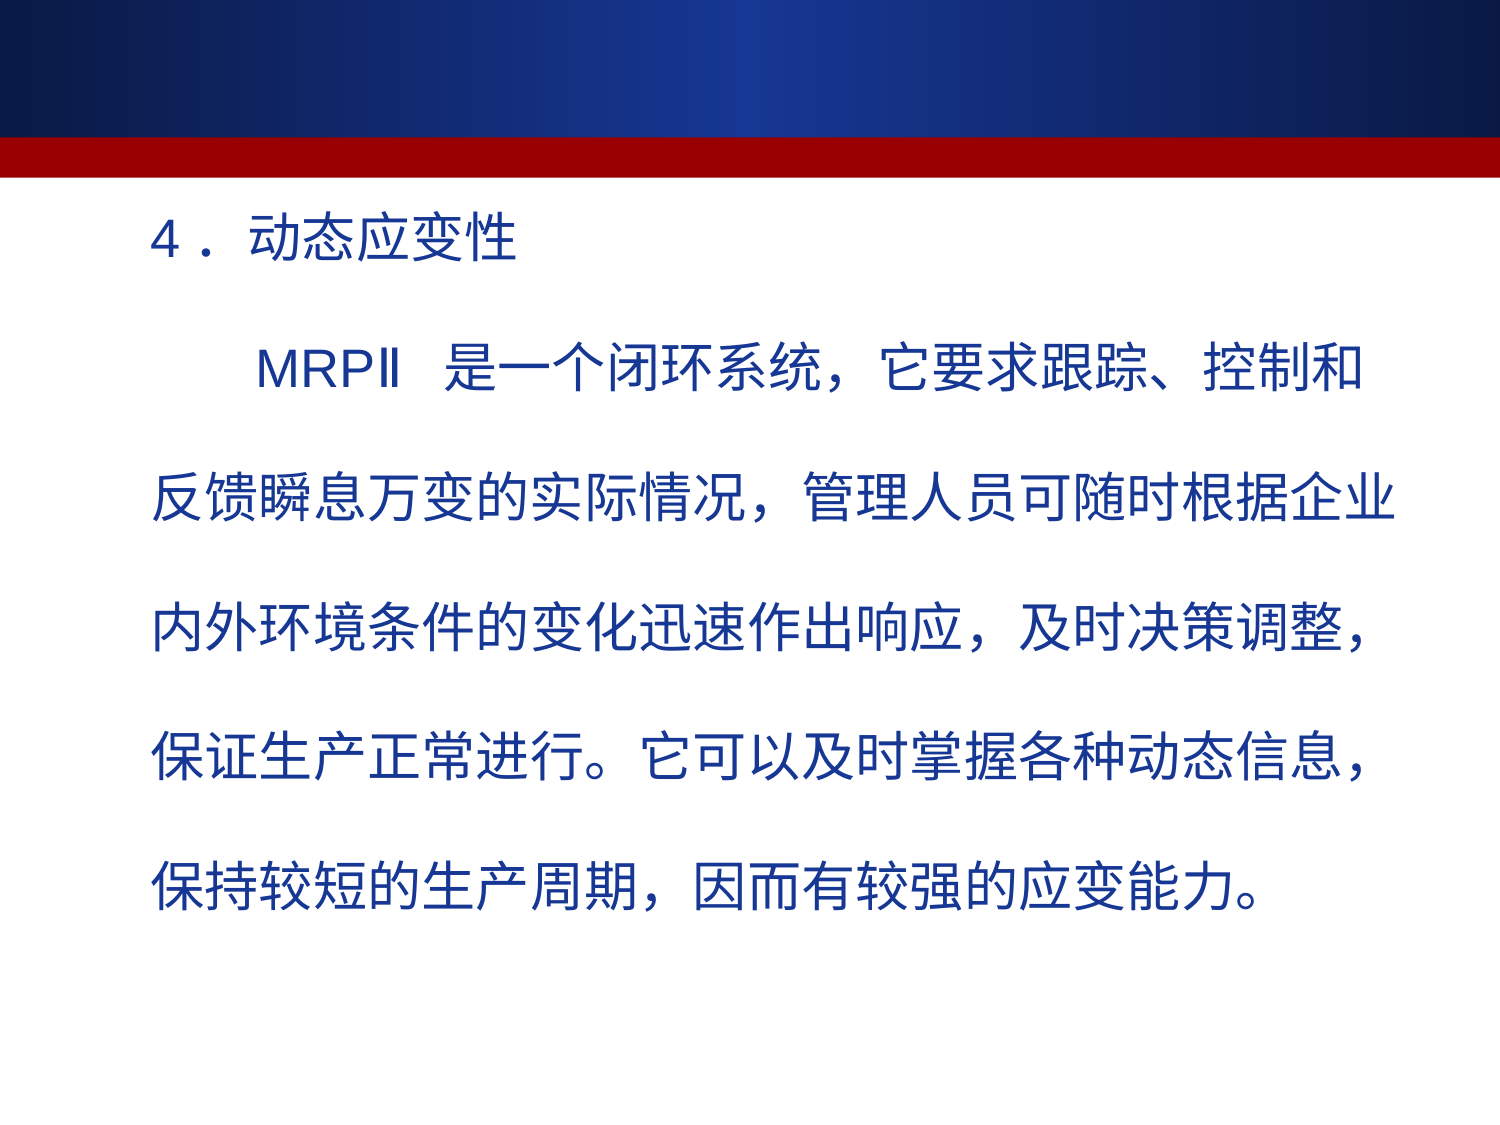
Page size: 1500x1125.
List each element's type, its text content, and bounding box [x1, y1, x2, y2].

text_box 4．动态应变性 MRPⅡ是一个闭环系统，它要求跟踪、控制和反馈瞬息万变的实际情况，管理人员可随时根据企业内外环境条件的变化迅速作出响应，及时决策调整，保证生产正常进行。它可以及时掌握各种动态信息，保持较短的生产周期，因而有较强的应变能力。 [135, 130, 1425, 925]
